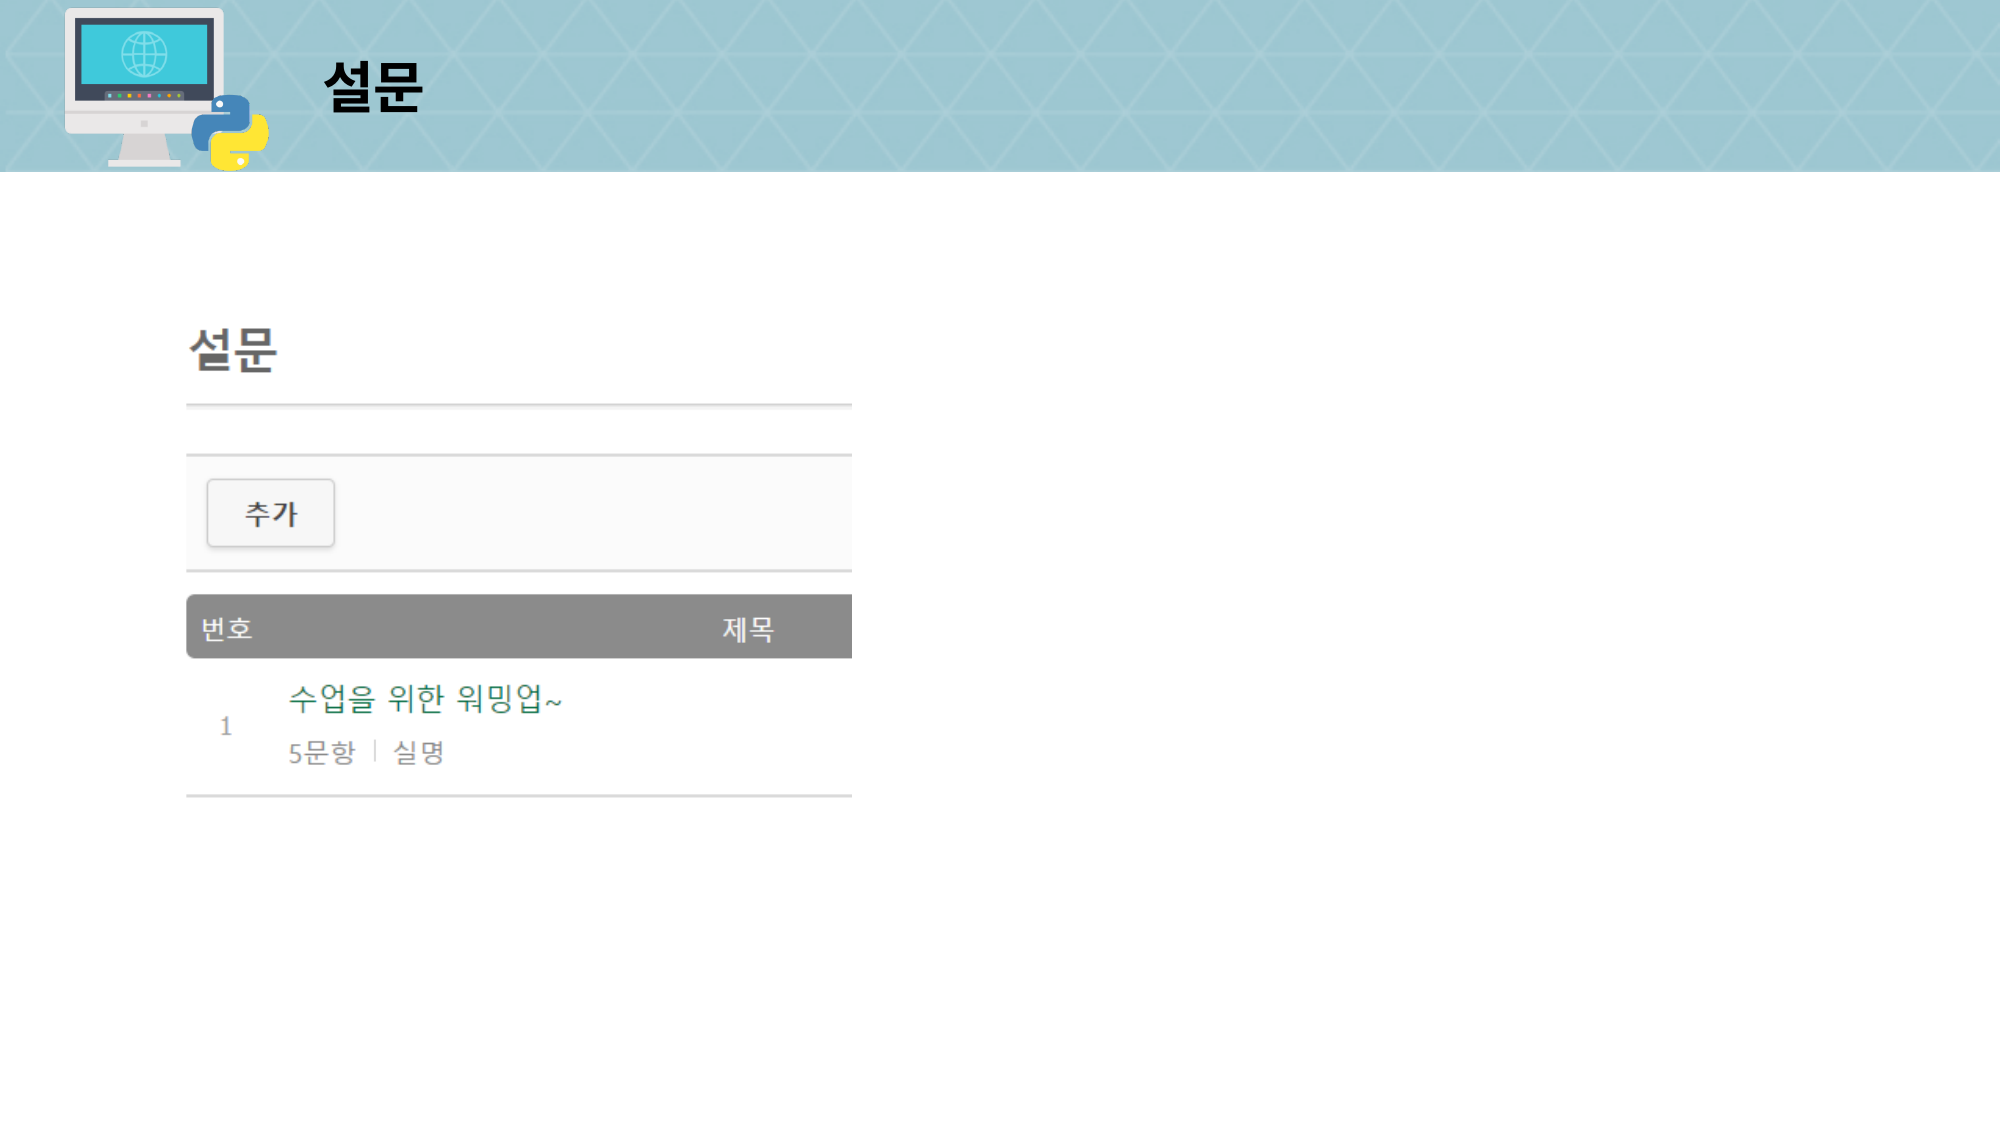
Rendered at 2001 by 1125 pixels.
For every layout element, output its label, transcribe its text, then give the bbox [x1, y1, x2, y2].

title 설문 [307, 23, 1993, 149]
picture [149, 295, 852, 830]
picture [58, 1, 271, 173]
